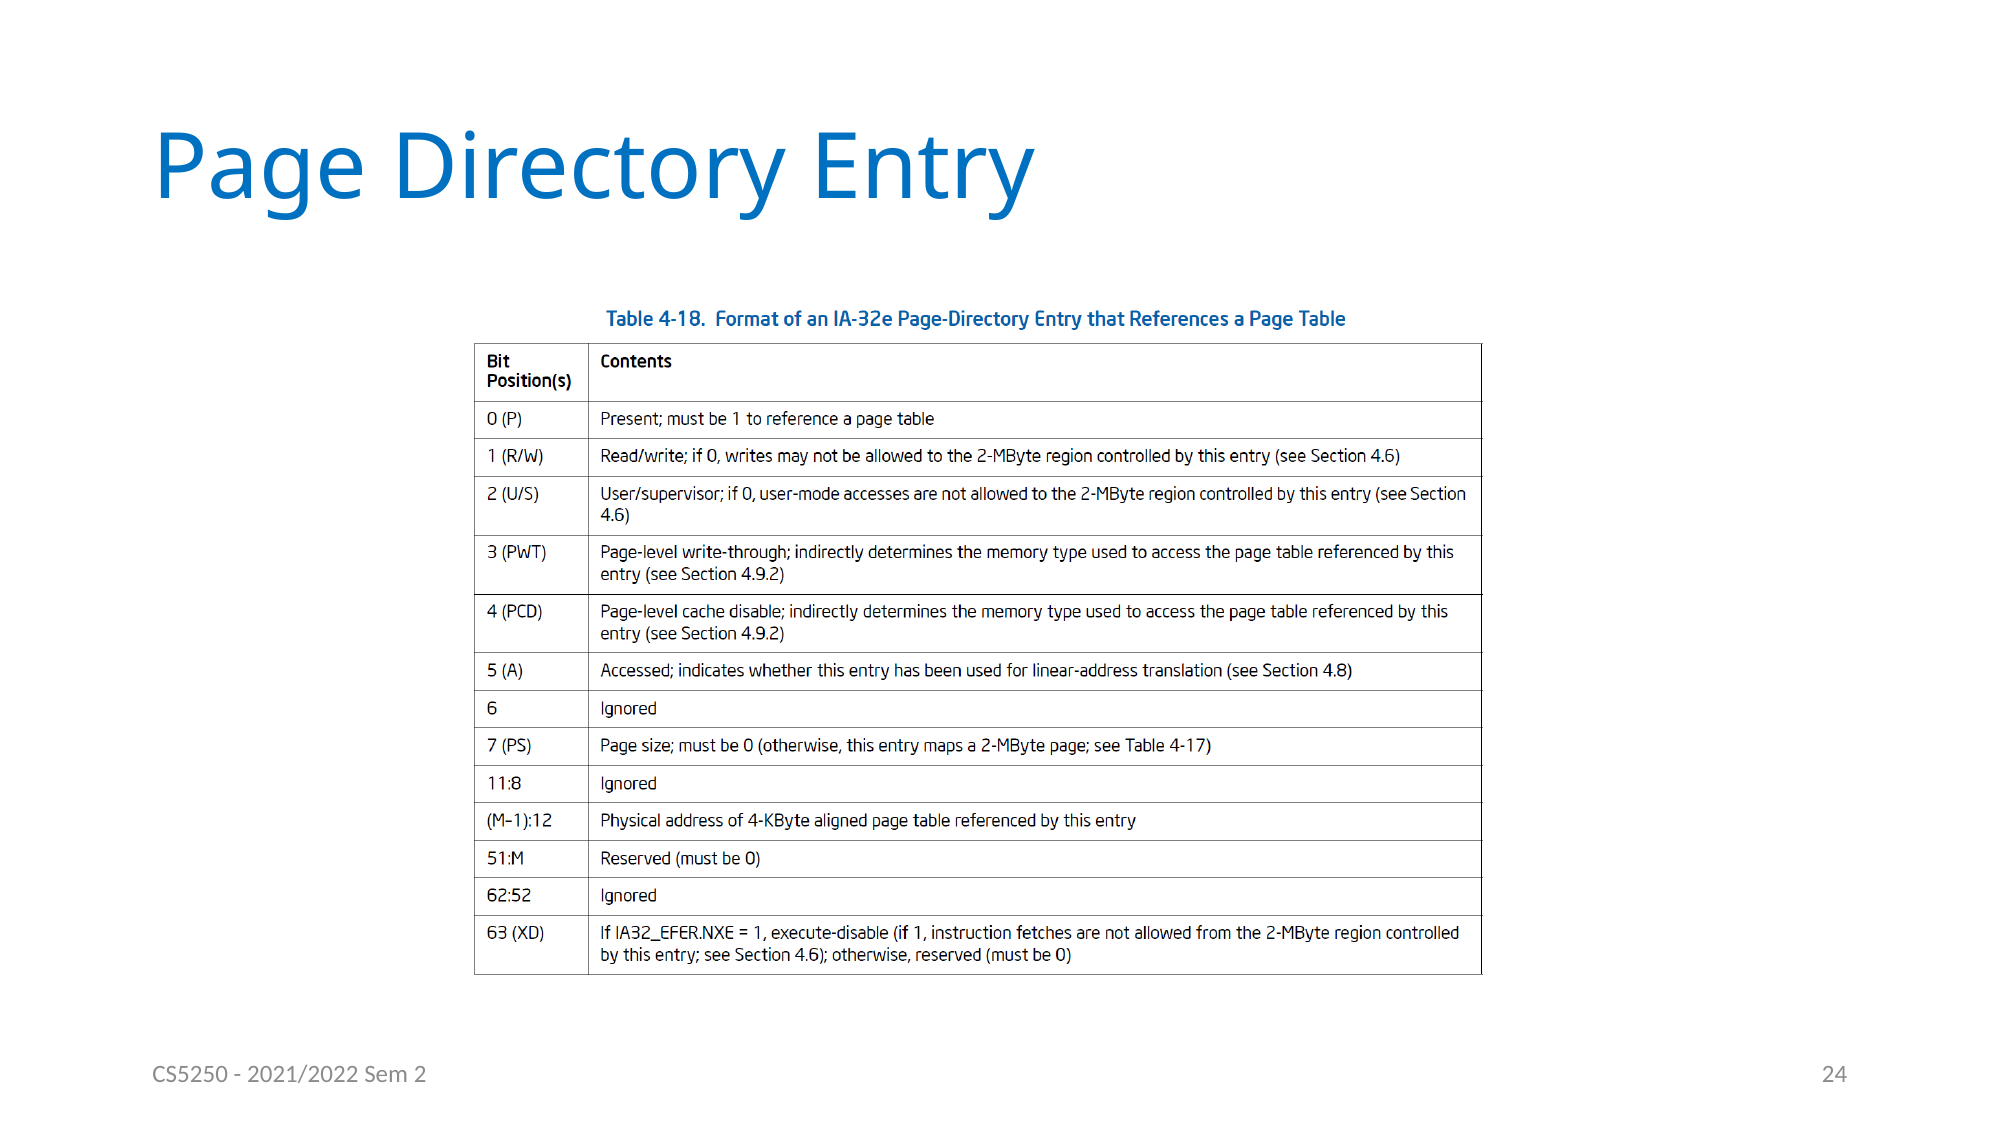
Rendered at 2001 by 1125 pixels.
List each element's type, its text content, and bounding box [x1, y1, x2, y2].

slide_number 24 [1412, 1042, 1863, 1103]
title Page Directory Entry [137, 59, 1863, 278]
slide_number CS5250 - 2021/2022 Sem 2 [137, 1042, 588, 1103]
picture [459, 293, 1503, 990]
